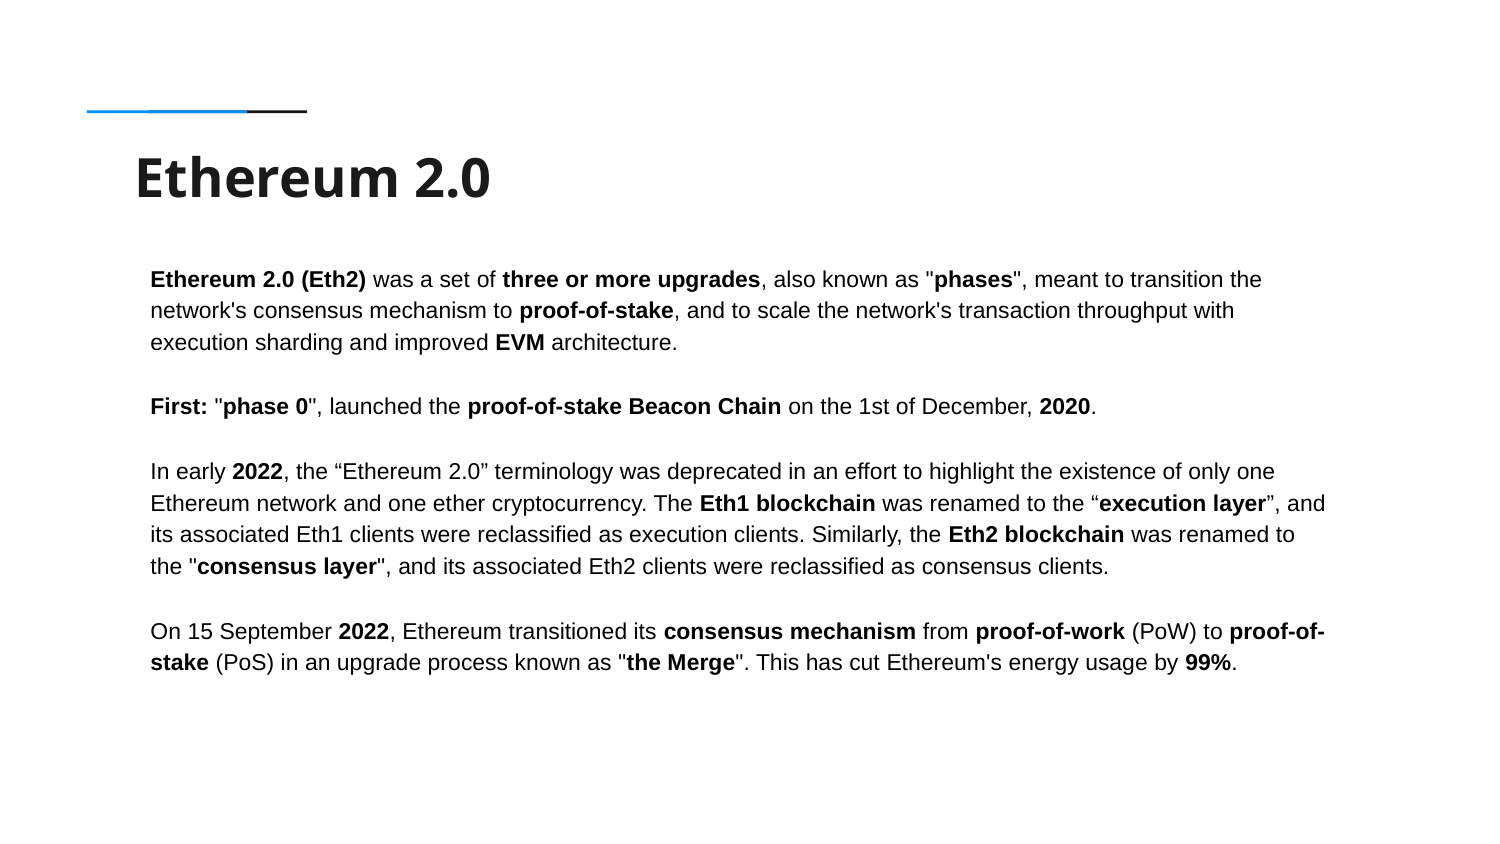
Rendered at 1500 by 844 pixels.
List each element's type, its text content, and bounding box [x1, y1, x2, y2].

text_box Ethereum 2.0 (Eth2) was a set of three or more upgrades, also known as "phases", meant to transition the network's consensus mechanism to proof-of-stake, and to scale the network's transaction throughput with execution sharding and improved EVM architecture. First: "phase 0", launched the proof-of-stake Beacon Chain on the 1st of December, 2020. In early 2022, the “Ethereum 2.0” terminology was deprecated in an effort to highlight the existence of only one Ethereum network and one ether cryptocurrency. The Eth1 blockchain was renamed to the “execution layer”, and its associated Eth1 clients were reclassified as execution clients. Similarly, the Eth2 blockchain was renamed to the "consensus layer", and its associated Eth2 clients were reclassified as consensus clients. On 15 September 2022, Ethereum transitioned its consensus mechanism from proof-of-work (PoW) to proof-of-stake (PoS) in an upgrade process known as "the Merge". This has cut Ethereum's energy usage by 99%. [135, 245, 1348, 607]
text_box Ethereum 2.0 [119, 128, 818, 221]
